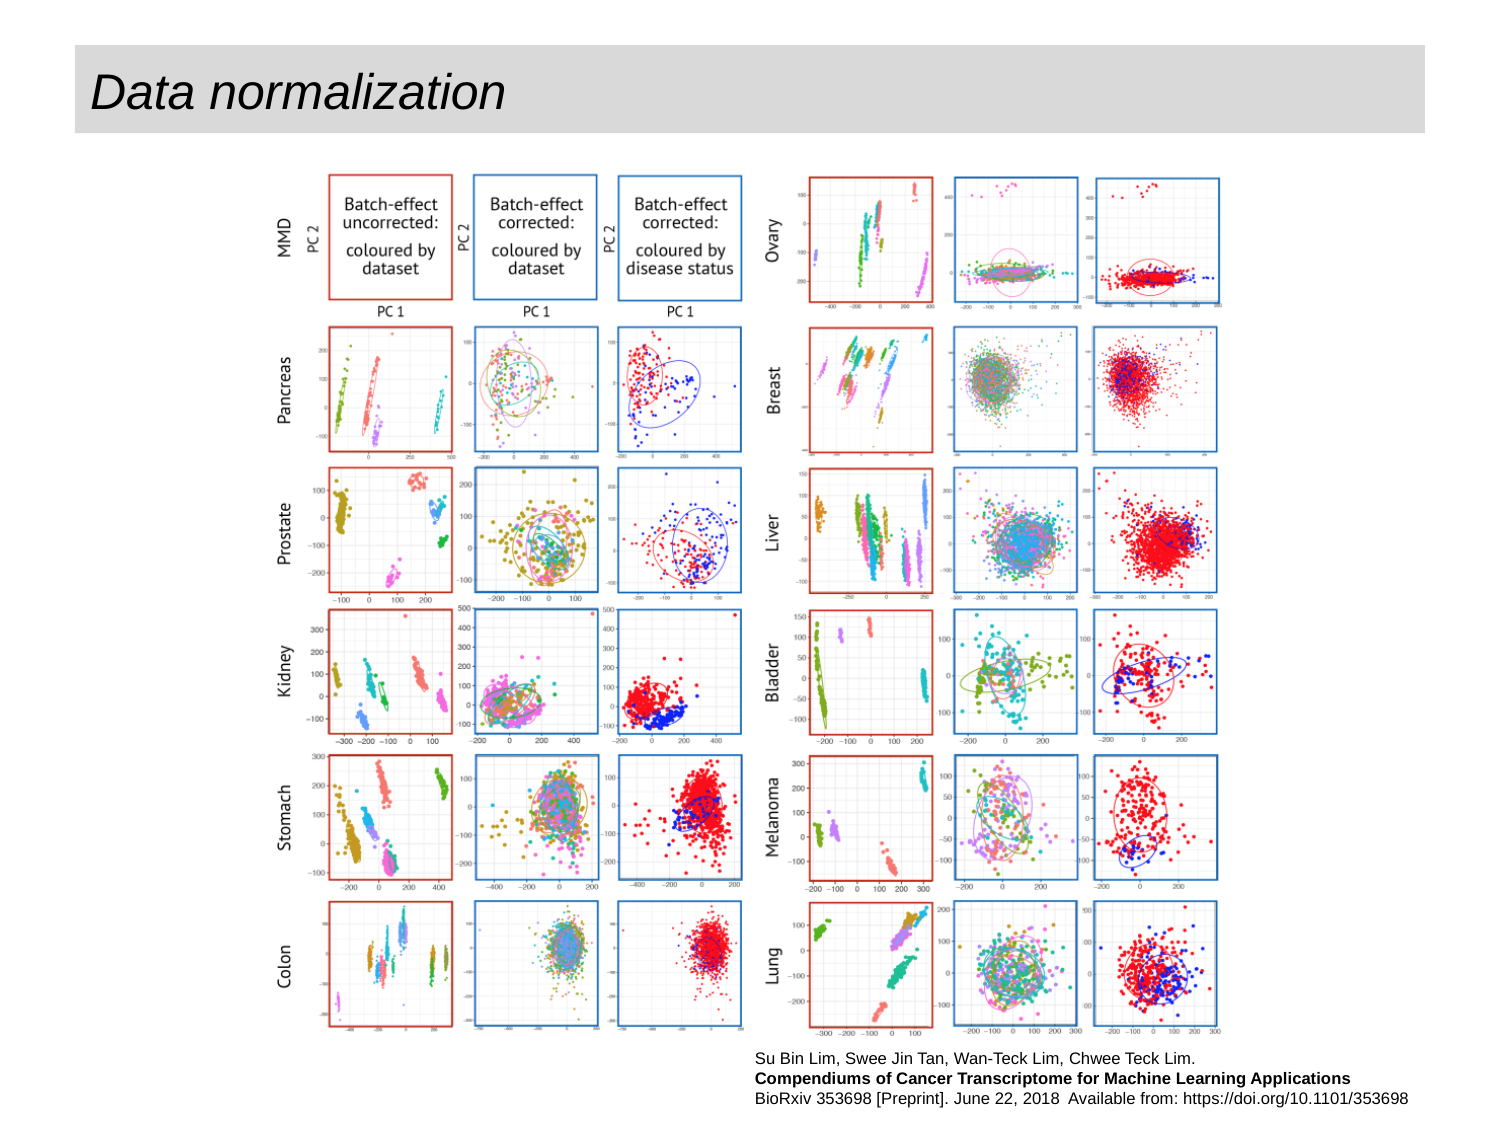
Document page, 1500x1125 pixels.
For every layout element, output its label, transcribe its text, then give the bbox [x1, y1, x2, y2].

text_box Data normalization [74, 45, 1425, 134]
picture [202, 137, 1292, 1046]
text_box Su Bin Lim, Swee Jin Tan, Wan-Teck Lim, Chwee Teck Lim. Compendiums of Cancer Transcriptome for Machine Learning Applications BioRxiv 353698 [Preprint]. June 22, 2018 Available from: https://doi.org/10.1101/353698 [740, 1040, 1425, 1116]
